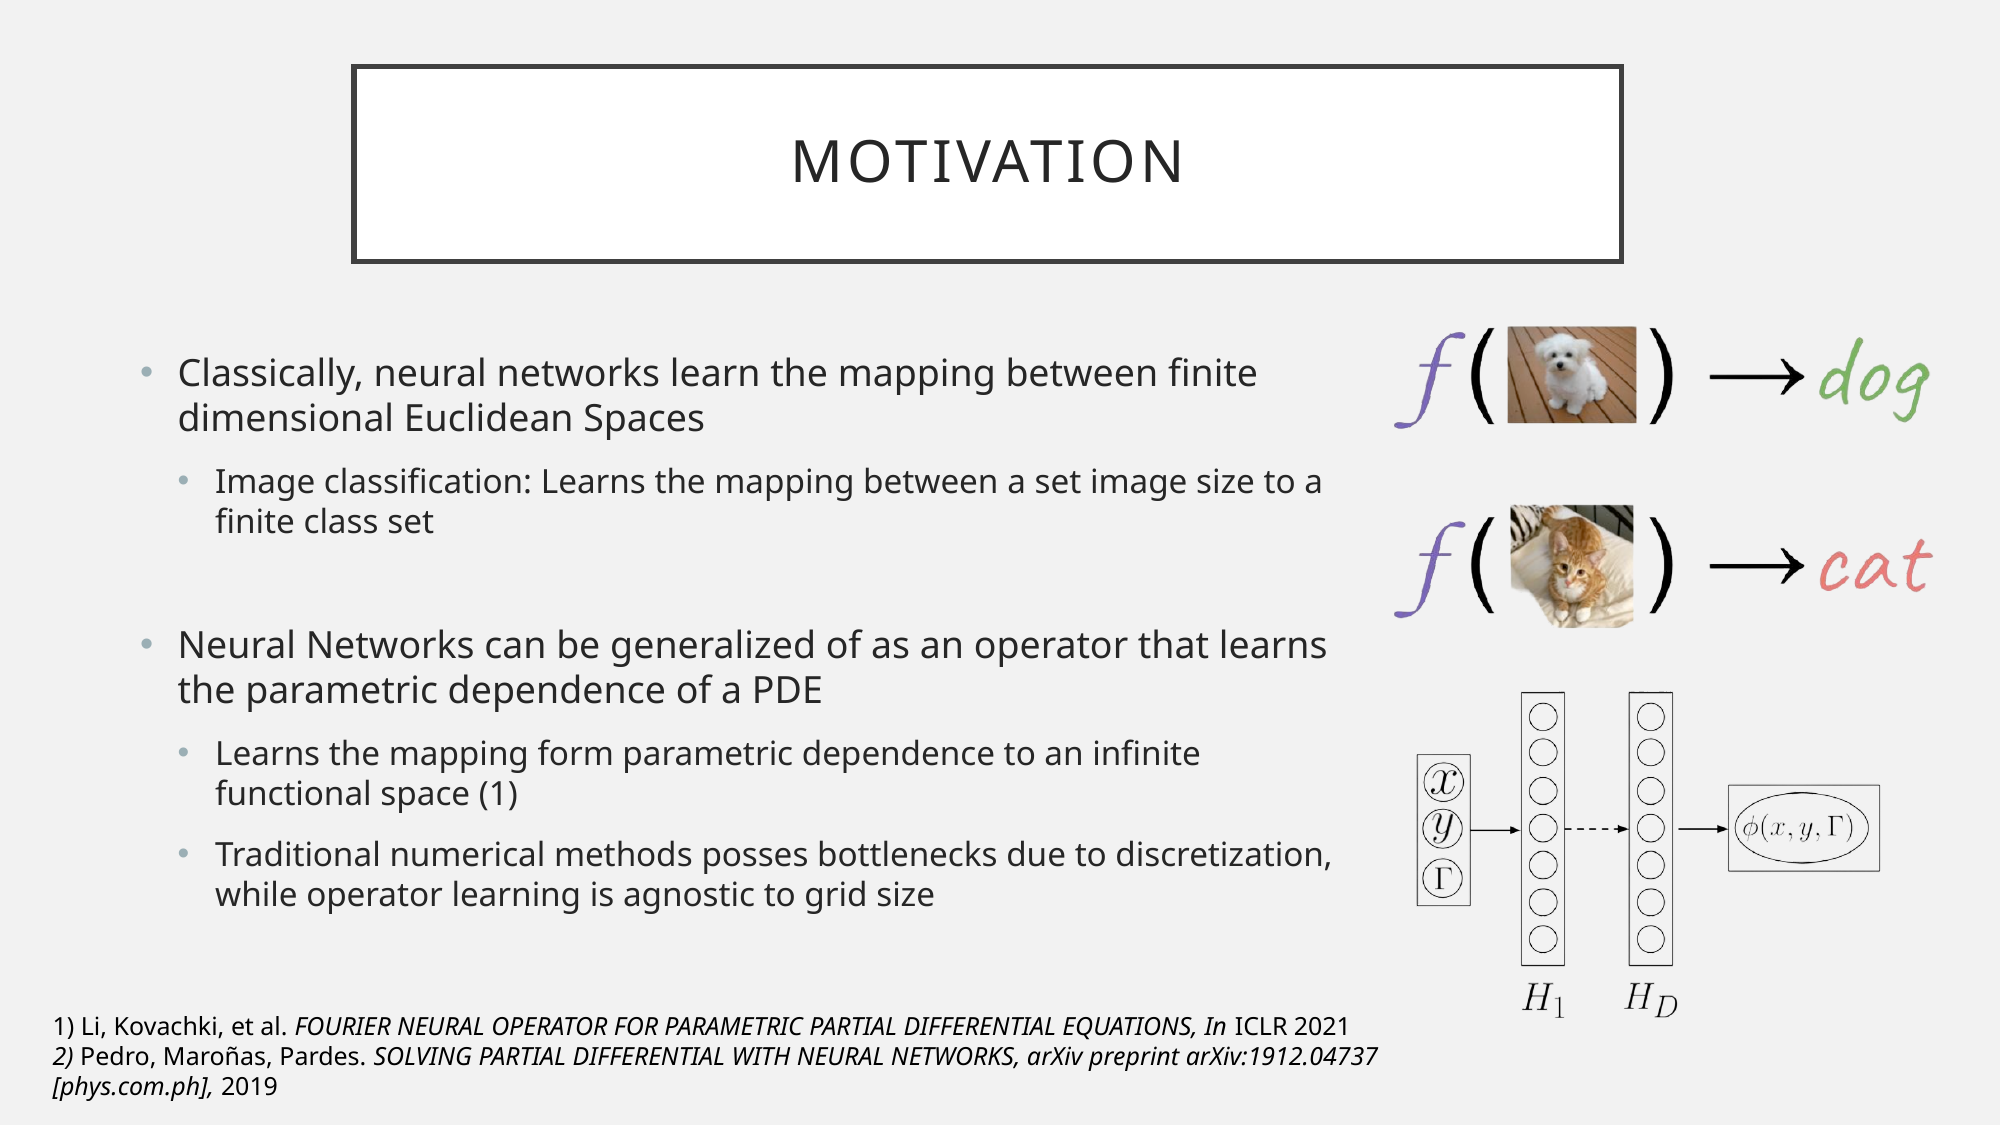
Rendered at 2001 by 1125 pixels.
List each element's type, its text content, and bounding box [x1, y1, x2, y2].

text_box 1) Li, Kovachki, et al. FOURIER NEURAL OPERATOR FOR PARAMETRIC PARTIAL DIFFERENTIAL EQUATIONS, In ICLR 2021 2) Pedro, Maroñas, Pardes. SOLVING PARTIAL DIFFERENTIAL WITH NEURAL NETWORKS, arXiv preprint arXiv:1912.04737 [phys.com.ph], 2019 [37, 1003, 1532, 1108]
list Classically, neural networks learn the mapping between finite dimensional Euclidean Spaces Image classification: Learns the mapping between a set image size to a finite class set Neural Networks can be generalized of as an operator that learns the parametric dependence of a PDE Learns the mapping form parametric dependence to an infinite functional space (1) Traditional numerical methods posses bottlenecks due to discretization, while operator learning is agnostic to grid size [125, 341, 1357, 912]
picture [1261, 296, 2000, 1063]
title Motivation [351, 64, 1624, 264]
